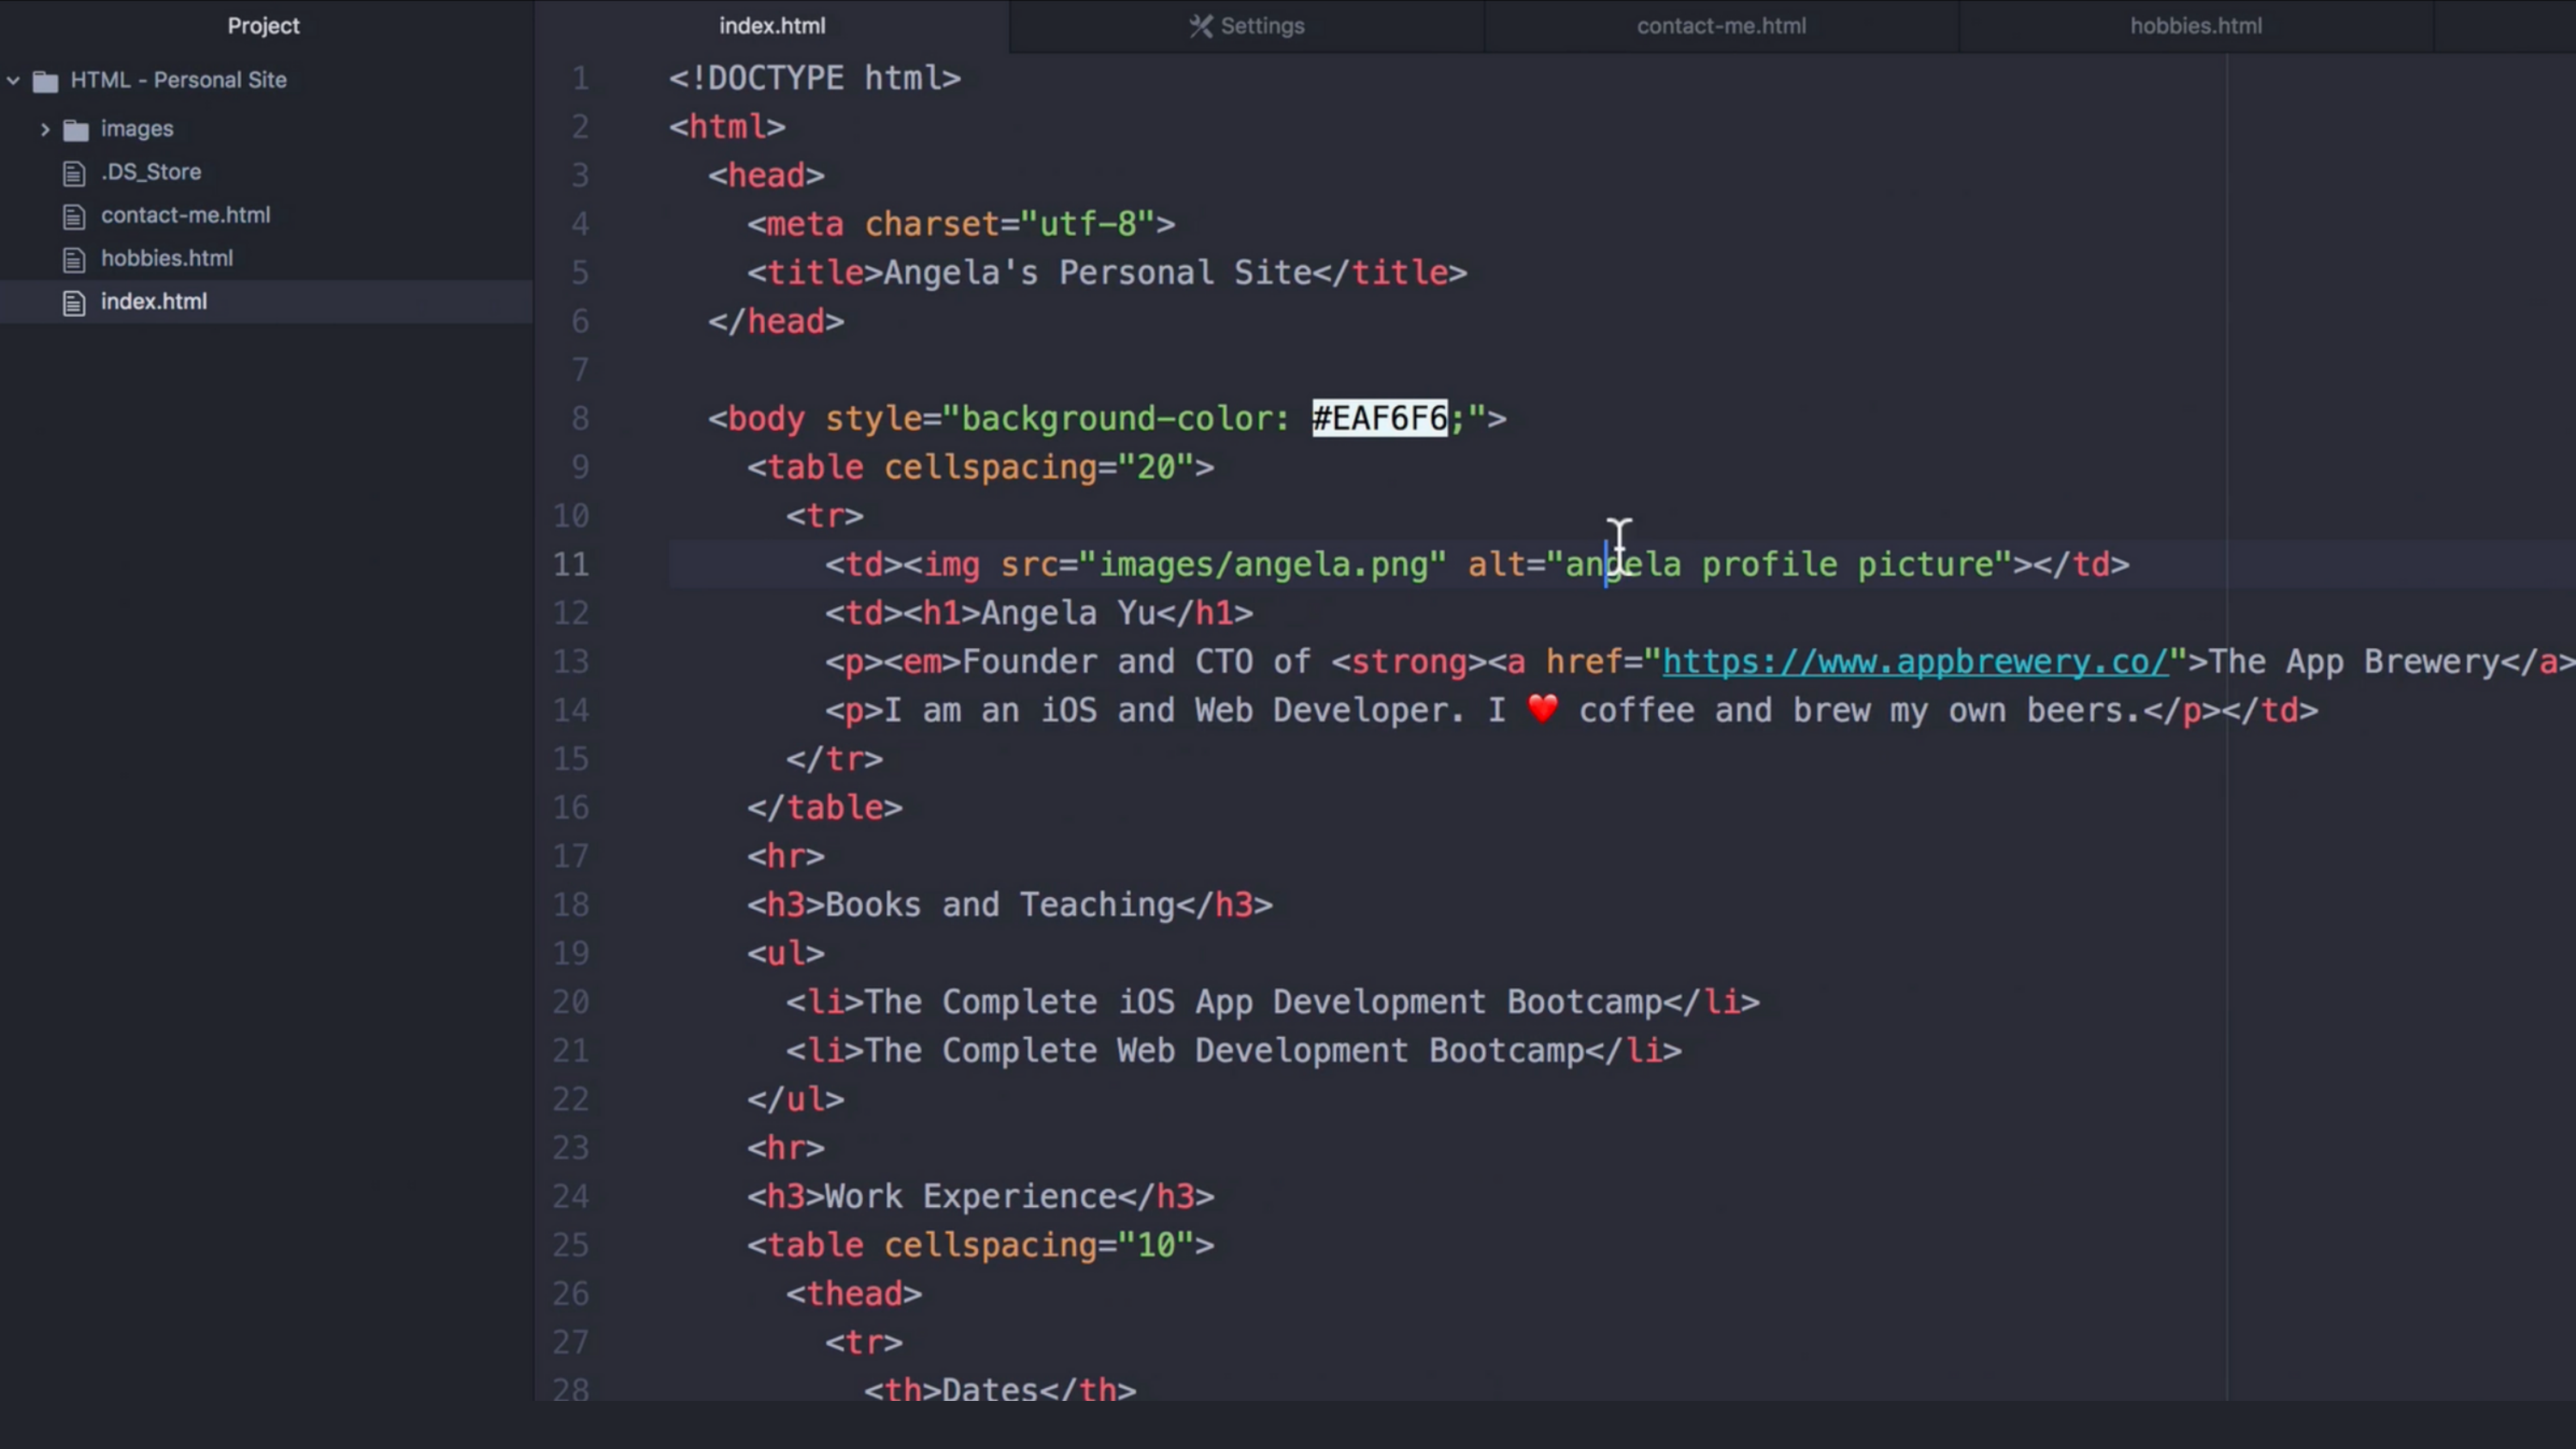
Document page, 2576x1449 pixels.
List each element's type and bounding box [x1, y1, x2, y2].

text_box [0, 0, 2576, 1401]
